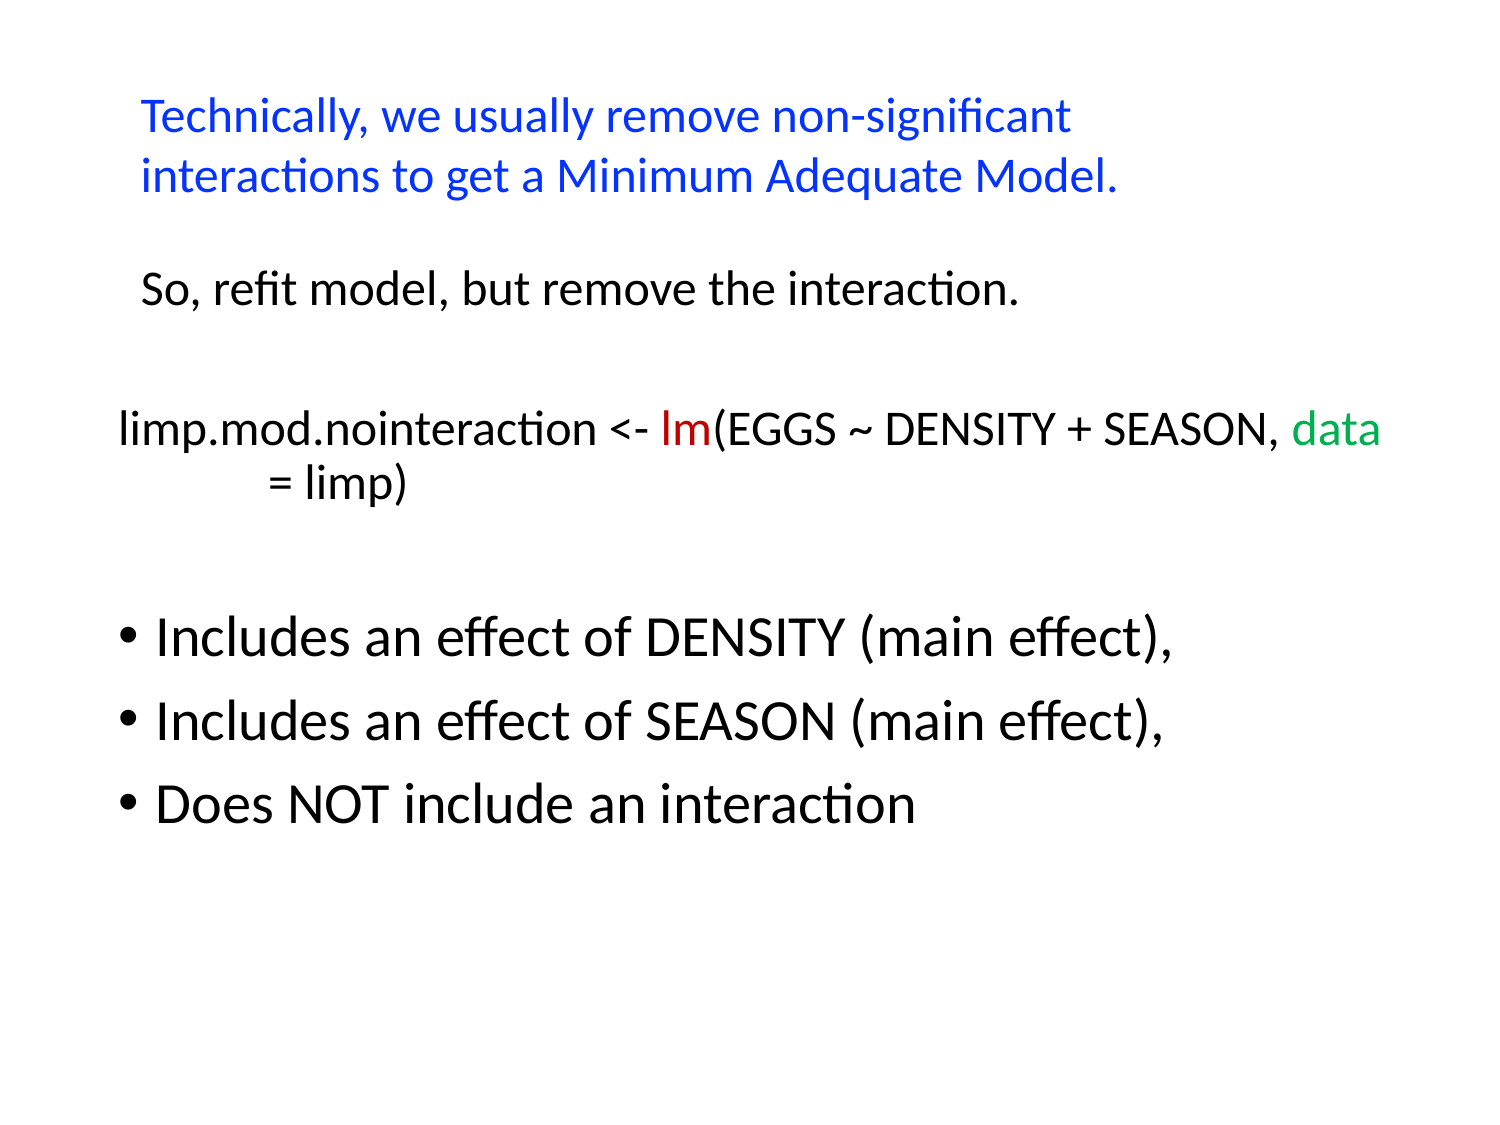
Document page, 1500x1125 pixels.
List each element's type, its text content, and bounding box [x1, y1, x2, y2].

title So, refit model, but remove the interaction. [125, 237, 1420, 343]
text_box Technically, we usually remove non-significant interactions to get a Minimum Adequate Model. [125, 75, 1298, 211]
list limp.mod.nointeraction <- lm(EGGS ~ DENSITY + SEASON, data = limp) Includes an effect of DENSITY (main effect), Includes an effect of SEASON (main effect), Does NOT include an interaction [103, 394, 1397, 887]
